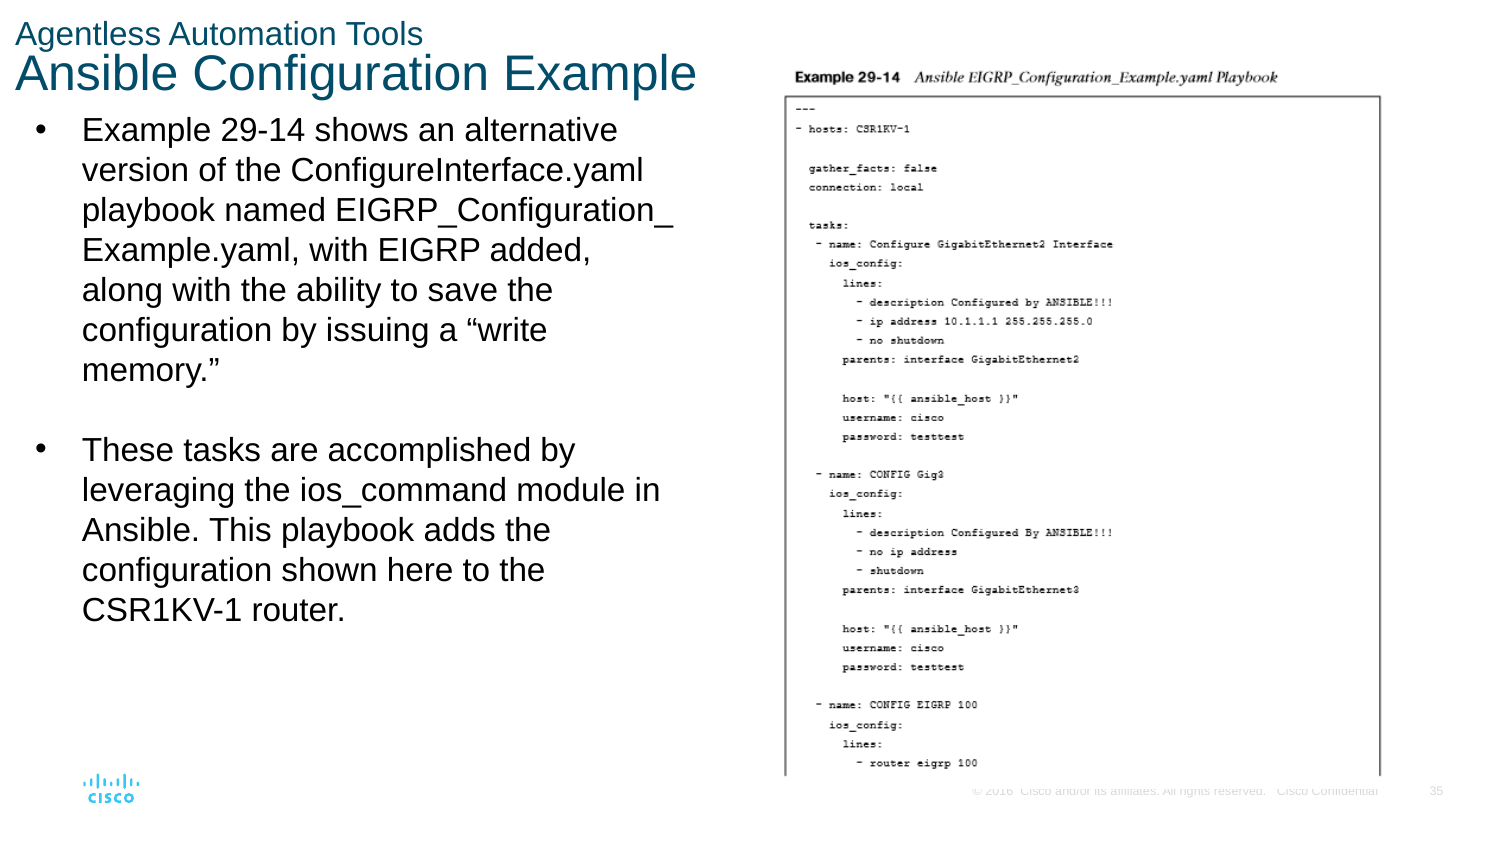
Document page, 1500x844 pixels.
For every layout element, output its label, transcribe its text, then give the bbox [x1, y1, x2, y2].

picture [775, 66, 1390, 790]
text_box Example 29-14 shows an alternative version of the ConfigureInterface.yaml playbook named EIGRP_Configuration_ Example.yaml, with EIGRP added, along with the ability to save the configuration by issuing a “write memory.” These tasks are accomplished by leveraging the ios_command module in Ansible. This playbook adds the configuration shown here to the CSR1KV-1 router. [20, 101, 691, 635]
title Agentless Automation Tools Ansible Configuration Example [0, 0, 1369, 121]
